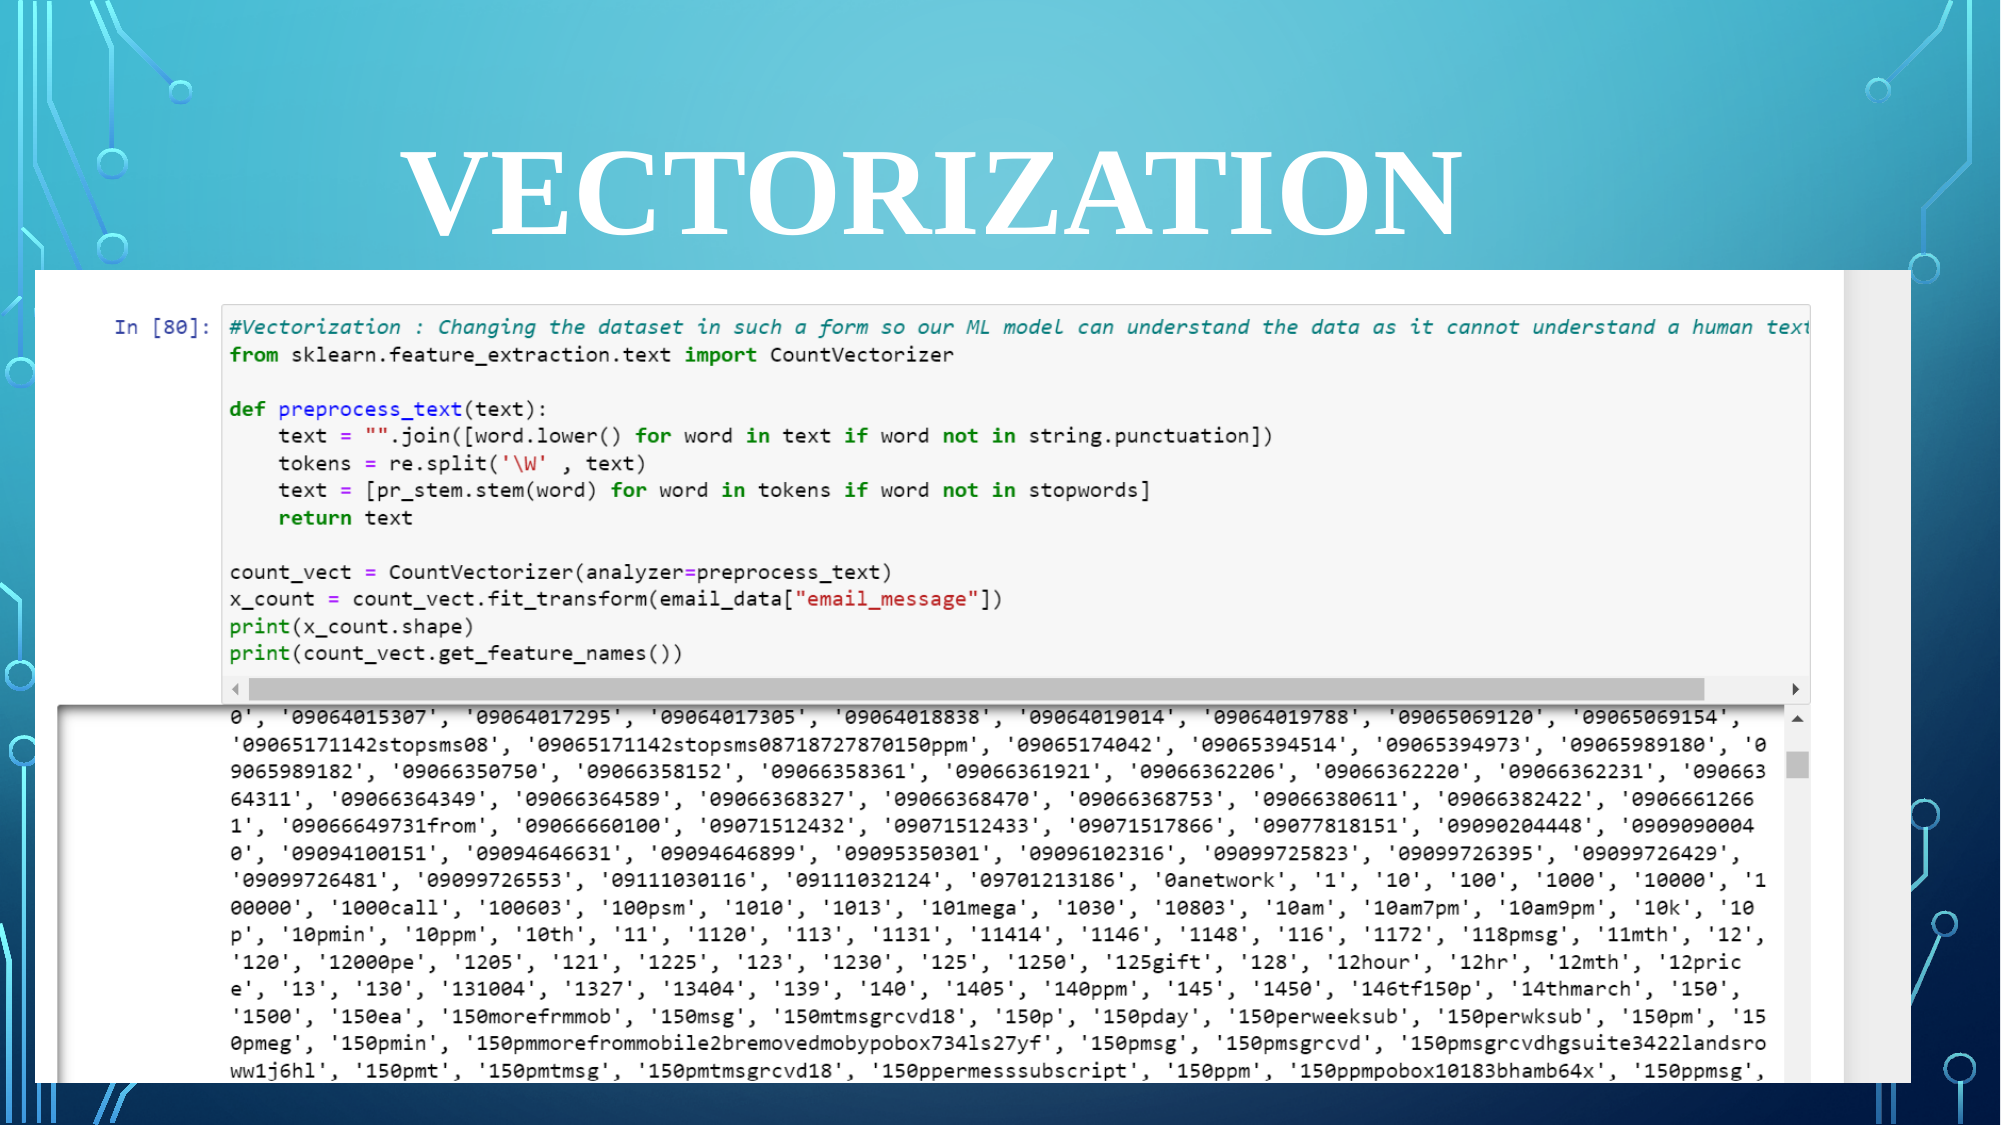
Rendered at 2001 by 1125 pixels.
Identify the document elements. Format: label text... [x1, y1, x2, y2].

picture [34, 270, 1911, 1083]
title Vectorization [187, 0, 1678, 269]
